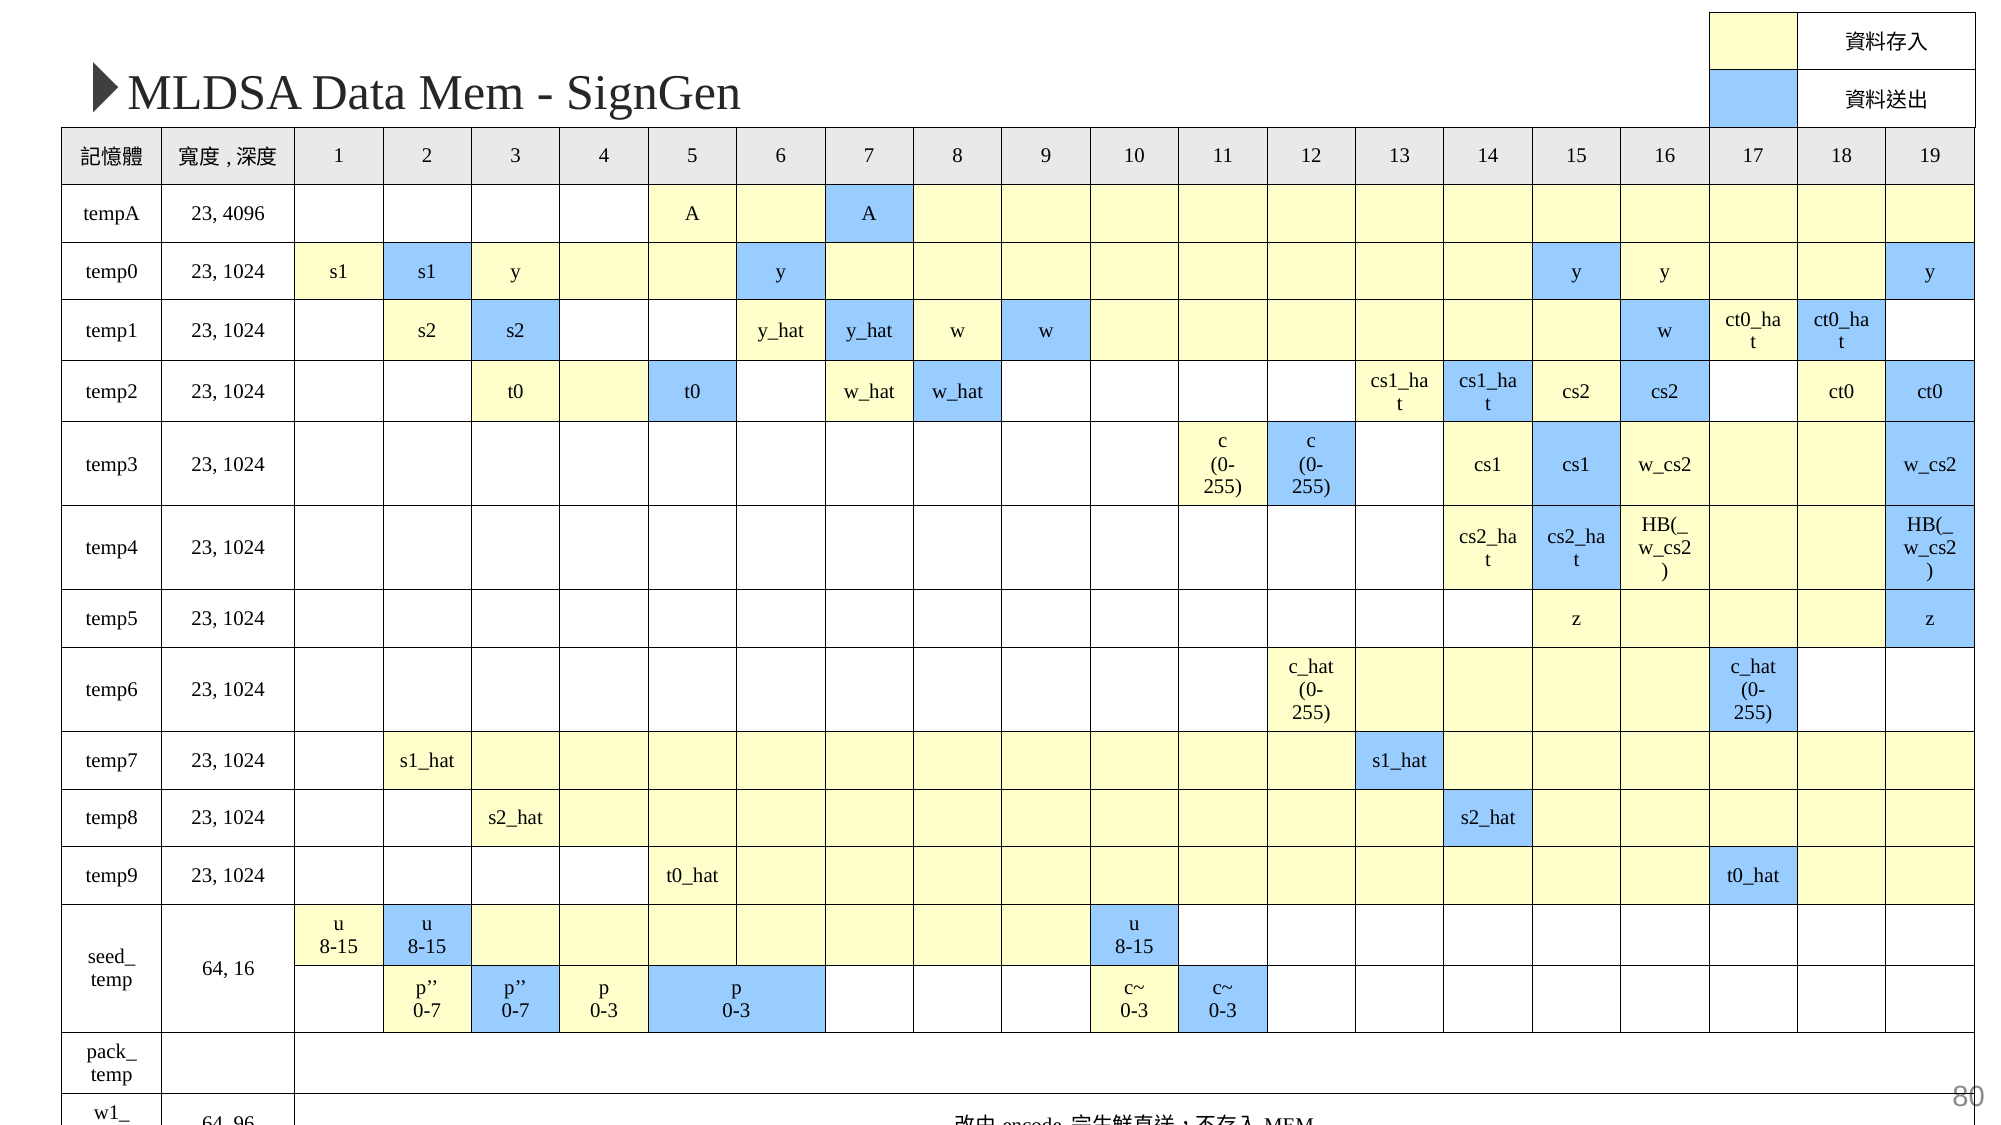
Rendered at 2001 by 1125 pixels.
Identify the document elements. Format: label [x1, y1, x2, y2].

table_cell [1710, 70, 1797, 127]
table_cell [914, 590, 1001, 647]
table_cell [737, 243, 825, 299]
table_cell [1886, 790, 1974, 846]
table_cell [1798, 648, 1885, 731]
table_cell [384, 422, 471, 505]
table_cell [1621, 506, 1709, 589]
table_cell [1268, 905, 1355, 965]
table_cell [1621, 422, 1709, 505]
table_cell [1710, 506, 1797, 589]
table_cell [1091, 422, 1178, 505]
table_cell [62, 361, 161, 421]
table_cell [1798, 590, 1885, 647]
table_cell [472, 790, 559, 846]
table_cell [826, 185, 913, 242]
table_cell [1533, 790, 1620, 846]
table_cell [1444, 422, 1532, 505]
table_cell [1002, 243, 1090, 299]
table_header [826, 128, 913, 184]
table_cell [62, 243, 161, 299]
table_cell [162, 790, 294, 846]
table_cell [649, 243, 736, 299]
table_cell [1886, 847, 1974, 904]
table_cell [1533, 506, 1620, 589]
table_cell [162, 590, 294, 647]
table_cell [1710, 185, 1797, 242]
table_cell [1268, 300, 1355, 360]
table_header [1091, 128, 1178, 184]
table_cell [162, 185, 294, 242]
table_cell [737, 300, 825, 360]
table_cell [384, 648, 471, 731]
table_cell [1268, 648, 1355, 731]
table_cell [1621, 966, 1709, 1032]
table_cell [1356, 732, 1443, 789]
table_cell [1710, 732, 1797, 789]
table_cell [1621, 185, 1709, 242]
table_cell [295, 966, 383, 1032]
table_cell [1179, 905, 1267, 965]
table_cell [472, 590, 559, 647]
table_cell [384, 300, 471, 360]
table_cell [1798, 185, 1885, 242]
table_cell [62, 185, 161, 242]
table_cell [737, 506, 825, 589]
table_cell [1798, 905, 1885, 965]
table_cell [162, 1094, 294, 1125]
table_cell [1886, 966, 1974, 1032]
table_cell [1356, 905, 1443, 965]
table_cell [1444, 243, 1532, 299]
table_cell [1710, 905, 1797, 965]
table_cell [62, 732, 161, 789]
table_cell [737, 847, 825, 904]
table_cell [62, 790, 161, 846]
table_cell [914, 422, 1001, 505]
table_cell [1444, 648, 1532, 731]
table_cell [472, 506, 559, 589]
table_cell [560, 905, 648, 965]
table_cell [1444, 506, 1532, 589]
table_cell [295, 790, 383, 846]
table_cell [1002, 790, 1090, 846]
table_cell [1886, 243, 1974, 299]
table_cell [1356, 506, 1443, 589]
table_cell [1179, 243, 1267, 299]
table_cell [1268, 243, 1355, 299]
table_cell [472, 648, 559, 731]
table_cell [1886, 732, 1974, 789]
table_cell [1886, 648, 1974, 731]
table_cell [1798, 847, 1885, 904]
table_cell [1091, 300, 1178, 360]
table_cell [472, 361, 559, 421]
table_cell [914, 905, 1001, 965]
table_cell [295, 590, 383, 647]
table_header [1886, 128, 1974, 184]
table_cell [1091, 590, 1178, 647]
table_cell [826, 300, 913, 360]
table_cell [649, 732, 736, 789]
table_cell [1621, 905, 1709, 965]
table_header [1798, 13, 1975, 69]
table_cell [737, 790, 825, 846]
table_cell [1798, 422, 1885, 505]
table_header [649, 129, 736, 184]
table_cell [649, 590, 736, 647]
table_cell [384, 732, 471, 789]
table_cell [914, 185, 1001, 242]
table_cell [826, 732, 913, 789]
table_cell [1002, 361, 1090, 421]
table_cell [1091, 506, 1178, 589]
table_cell [560, 732, 648, 789]
table_cell [1710, 300, 1797, 360]
table_cell [384, 361, 471, 421]
table_header [560, 129, 648, 184]
table_cell [649, 300, 736, 360]
table_cell [384, 790, 471, 846]
table_cell [384, 905, 471, 965]
table_cell [295, 648, 383, 731]
table_cell [295, 361, 383, 421]
table_cell [914, 506, 1001, 589]
table_cell [826, 648, 913, 731]
table_cell [1621, 361, 1709, 421]
table_cell [914, 790, 1001, 846]
table_cell [1091, 361, 1178, 421]
table_cell [295, 422, 383, 505]
table_cell [737, 905, 825, 965]
table_cell [1002, 422, 1090, 505]
table_cell [1268, 847, 1355, 904]
table_cell [295, 243, 383, 299]
table_cell [1356, 847, 1443, 904]
table_cell [1356, 185, 1443, 242]
table_cell [1179, 648, 1267, 731]
table_header [1356, 128, 1443, 184]
table_cell [1356, 966, 1443, 1032]
table_cell [1798, 361, 1885, 421]
table_cell [737, 361, 825, 421]
table_cell [295, 300, 383, 360]
table_cell [1356, 243, 1443, 299]
table_cell [1444, 790, 1532, 846]
table_header [1268, 128, 1355, 184]
table_cell [1091, 732, 1178, 789]
table_cell [295, 506, 383, 589]
table_cell [649, 361, 736, 421]
table_cell [1533, 732, 1620, 789]
table_cell [295, 185, 383, 242]
table_cell [914, 300, 1001, 360]
table_cell [1179, 847, 1267, 904]
table_cell [1886, 300, 1974, 360]
table_cell [1002, 185, 1090, 242]
table_cell [1444, 361, 1532, 421]
table_cell [826, 966, 913, 1032]
table_cell [1002, 590, 1090, 647]
table_cell [162, 648, 294, 731]
table_cell [384, 590, 471, 647]
table_cell [472, 185, 559, 242]
table_cell [1268, 966, 1355, 1032]
table_cell [1710, 966, 1797, 1032]
table_cell [62, 905, 161, 1032]
table_cell [1179, 732, 1267, 789]
table_header [162, 129, 294, 184]
table_cell [826, 243, 913, 299]
table_cell [162, 1033, 294, 1093]
table_cell [62, 422, 161, 505]
table_cell [472, 732, 559, 789]
table_cell [384, 185, 471, 242]
table_header [472, 129, 559, 184]
table_cell [737, 185, 825, 242]
table_cell [914, 361, 1001, 421]
table_cell [62, 300, 161, 360]
table_cell [560, 361, 648, 421]
table_cell [472, 966, 559, 1032]
table_cell [1710, 361, 1797, 421]
table_cell [162, 905, 294, 1032]
table_cell [1621, 847, 1709, 904]
table_cell [826, 506, 913, 589]
table_cell [1091, 243, 1178, 299]
table_cell [1179, 361, 1267, 421]
table_cell [162, 506, 294, 589]
table_cell [62, 1033, 161, 1093]
table_cell [1710, 648, 1797, 731]
table_cell [560, 185, 648, 242]
table_cell [472, 422, 559, 505]
table_cell [162, 361, 294, 421]
table_cell [914, 966, 1001, 1032]
table_header [1002, 128, 1090, 184]
table_cell [1533, 300, 1620, 360]
table_cell [1444, 966, 1532, 1032]
table_cell [1798, 732, 1885, 789]
table_cell [1268, 732, 1355, 789]
table_cell [295, 847, 383, 904]
table_cell [1533, 590, 1620, 647]
table_cell [737, 590, 825, 647]
table_cell [1621, 300, 1709, 360]
table_cell [1533, 185, 1620, 242]
table_cell [1621, 590, 1709, 647]
table_cell [1621, 732, 1709, 789]
table_cell [1710, 243, 1797, 299]
table_cell [1886, 422, 1974, 505]
table_cell [1886, 361, 1974, 421]
table_cell [1798, 966, 1885, 1032]
table_cell [826, 790, 913, 846]
table_cell [1798, 243, 1885, 299]
table_cell [826, 847, 913, 904]
table_cell [1356, 361, 1443, 421]
table_cell [1002, 847, 1090, 904]
table_cell [1886, 590, 1974, 647]
table_header [384, 129, 471, 184]
table_cell [162, 732, 294, 789]
table_cell [649, 422, 736, 505]
table_cell [1356, 790, 1443, 846]
table_cell [1356, 422, 1443, 505]
table_cell [560, 590, 648, 647]
table_cell [826, 361, 913, 421]
table_cell [1533, 905, 1620, 965]
table_cell [1268, 590, 1355, 647]
table_cell [1268, 361, 1355, 421]
table_cell [1179, 790, 1267, 846]
table_cell [914, 732, 1001, 789]
table_cell [295, 905, 383, 965]
table_cell [384, 506, 471, 589]
table_cell [1710, 847, 1797, 904]
table_header [1444, 128, 1532, 184]
table_header [914, 128, 1001, 184]
table_cell [384, 243, 471, 299]
table_cell [1091, 847, 1178, 904]
table_cell [649, 506, 736, 589]
table_cell [1533, 966, 1620, 1032]
table_cell [560, 300, 648, 360]
table_cell [1798, 300, 1885, 360]
table_cell [162, 243, 294, 299]
table_cell [1268, 790, 1355, 846]
table_cell [384, 966, 471, 1032]
table_header [1621, 128, 1709, 184]
table_cell [737, 648, 825, 731]
table_cell [1710, 590, 1797, 647]
table_cell [1710, 790, 1797, 846]
table_cell [162, 300, 294, 360]
table_cell [472, 243, 559, 299]
table_header [1710, 13, 1797, 69]
table_header [62, 128, 161, 184]
table_cell [1444, 300, 1532, 360]
table_cell [1091, 966, 1178, 1032]
table_cell [560, 790, 648, 846]
table_cell [1621, 648, 1709, 731]
table_cell [1533, 648, 1620, 731]
table_cell [1533, 847, 1620, 904]
table_cell [1533, 422, 1620, 505]
table_cell [472, 847, 559, 904]
table_cell [1621, 243, 1709, 299]
table_cell [1356, 648, 1443, 731]
table_cell [1179, 506, 1267, 589]
table_cell [62, 506, 161, 589]
table_cell [560, 648, 648, 731]
table_cell [1268, 506, 1355, 589]
table_cell [1002, 648, 1090, 731]
table_cell [1886, 905, 1974, 965]
table_cell [1179, 966, 1267, 1032]
table_cell [62, 648, 161, 731]
table_cell [1268, 422, 1355, 505]
table_cell [649, 847, 736, 904]
table_cell [1091, 185, 1178, 242]
table_header [1798, 128, 1885, 184]
table_cell [1886, 506, 1974, 589]
table_cell [472, 300, 559, 360]
table_cell [62, 847, 161, 904]
table_header [1533, 128, 1620, 184]
table_cell [1179, 300, 1267, 360]
table_cell [560, 243, 648, 299]
text_box [93, 52, 760, 129]
table_cell [1798, 506, 1885, 589]
table_cell [1002, 966, 1090, 1032]
table_cell [737, 732, 825, 789]
table_cell [1268, 185, 1355, 242]
table_cell [1002, 732, 1090, 789]
table_cell [472, 905, 559, 965]
table_cell [1444, 732, 1532, 789]
table_cell [1798, 790, 1885, 846]
table_cell [560, 422, 648, 505]
table_cell [914, 847, 1001, 904]
table_cell [826, 422, 913, 505]
table_cell [649, 790, 736, 846]
table_cell [560, 847, 648, 904]
table_cell [1091, 790, 1178, 846]
table_cell [384, 847, 471, 904]
table_cell [1179, 185, 1267, 242]
table_cell [295, 1033, 1974, 1093]
table_cell [649, 185, 736, 242]
table_cell [162, 422, 294, 505]
slide_number [1975, 1065, 2000, 1125]
table_cell [1533, 361, 1620, 421]
table_cell [1091, 648, 1178, 731]
table_cell [826, 905, 913, 965]
table_cell [1444, 185, 1532, 242]
table_cell [1002, 506, 1090, 589]
table_cell [1533, 243, 1620, 299]
table_cell [62, 1094, 161, 1125]
table_cell [1444, 590, 1532, 647]
table_cell [649, 966, 825, 1032]
table_cell [649, 648, 736, 731]
table_cell [914, 243, 1001, 299]
table_cell [1002, 905, 1090, 965]
table_header [295, 129, 383, 184]
table_header [1710, 128, 1797, 184]
table_cell [1710, 422, 1797, 505]
table_header [1179, 128, 1267, 184]
table_cell [1886, 185, 1974, 242]
table_header [737, 128, 825, 184]
table_cell [737, 422, 825, 505]
table_cell [1179, 590, 1267, 647]
table_cell [1179, 422, 1267, 505]
table_cell [1444, 847, 1532, 904]
table_cell [162, 847, 294, 904]
table_cell [1444, 905, 1532, 965]
table_cell [1621, 790, 1709, 846]
table_cell [1356, 590, 1443, 647]
table_cell [295, 1094, 1974, 1125]
table_cell [1091, 905, 1178, 965]
table_cell [1002, 300, 1090, 360]
table_cell [295, 732, 383, 789]
table_cell [649, 905, 736, 965]
table_cell [1798, 70, 1975, 127]
table_cell [560, 506, 648, 589]
table_cell [914, 648, 1001, 731]
table_cell [826, 590, 913, 647]
table_cell [62, 590, 161, 647]
table_cell [560, 966, 648, 1032]
table_cell [1356, 300, 1443, 360]
